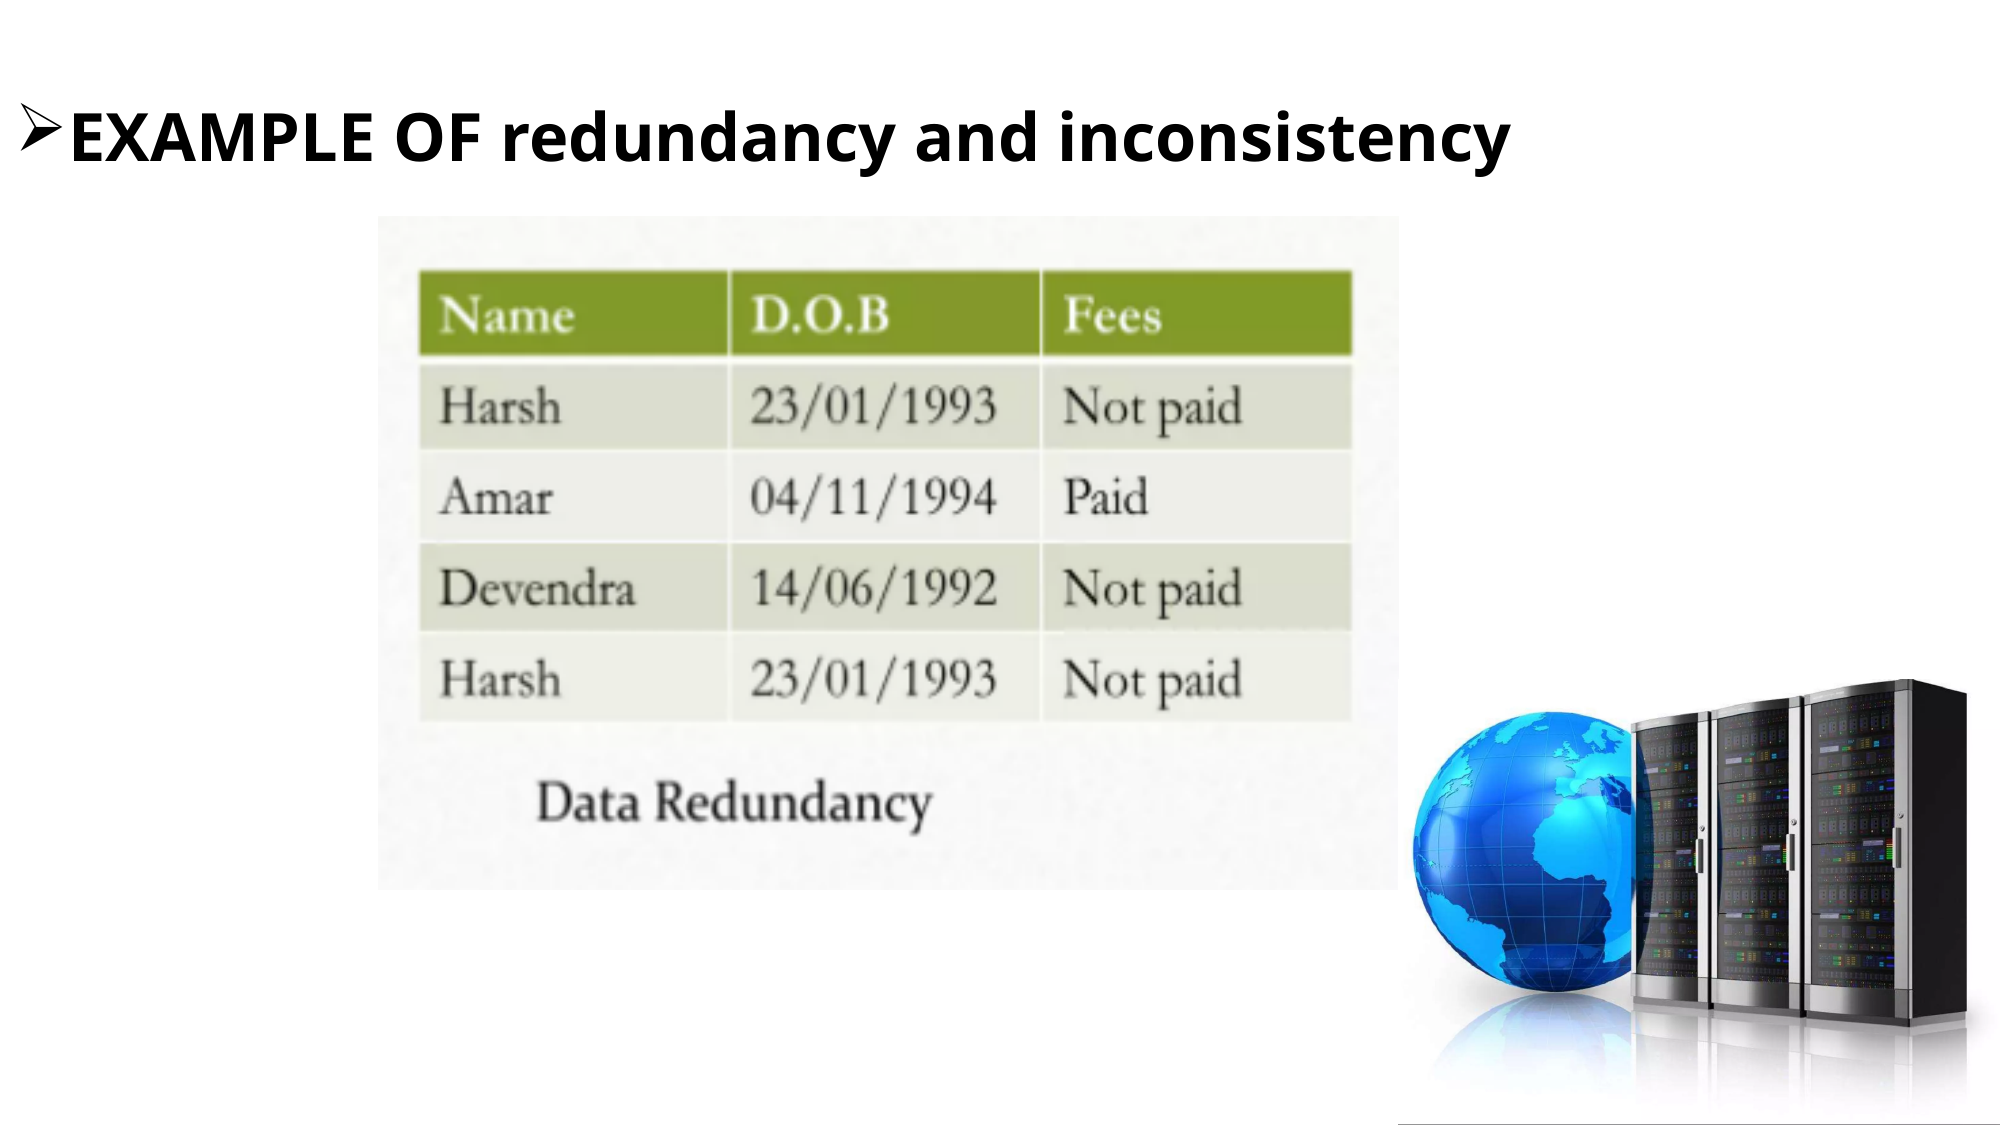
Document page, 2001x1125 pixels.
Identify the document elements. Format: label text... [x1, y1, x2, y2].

list EXAMPLE OF redundancy and inconsistency [0, 96, 1725, 217]
picture [377, 216, 2000, 1125]
